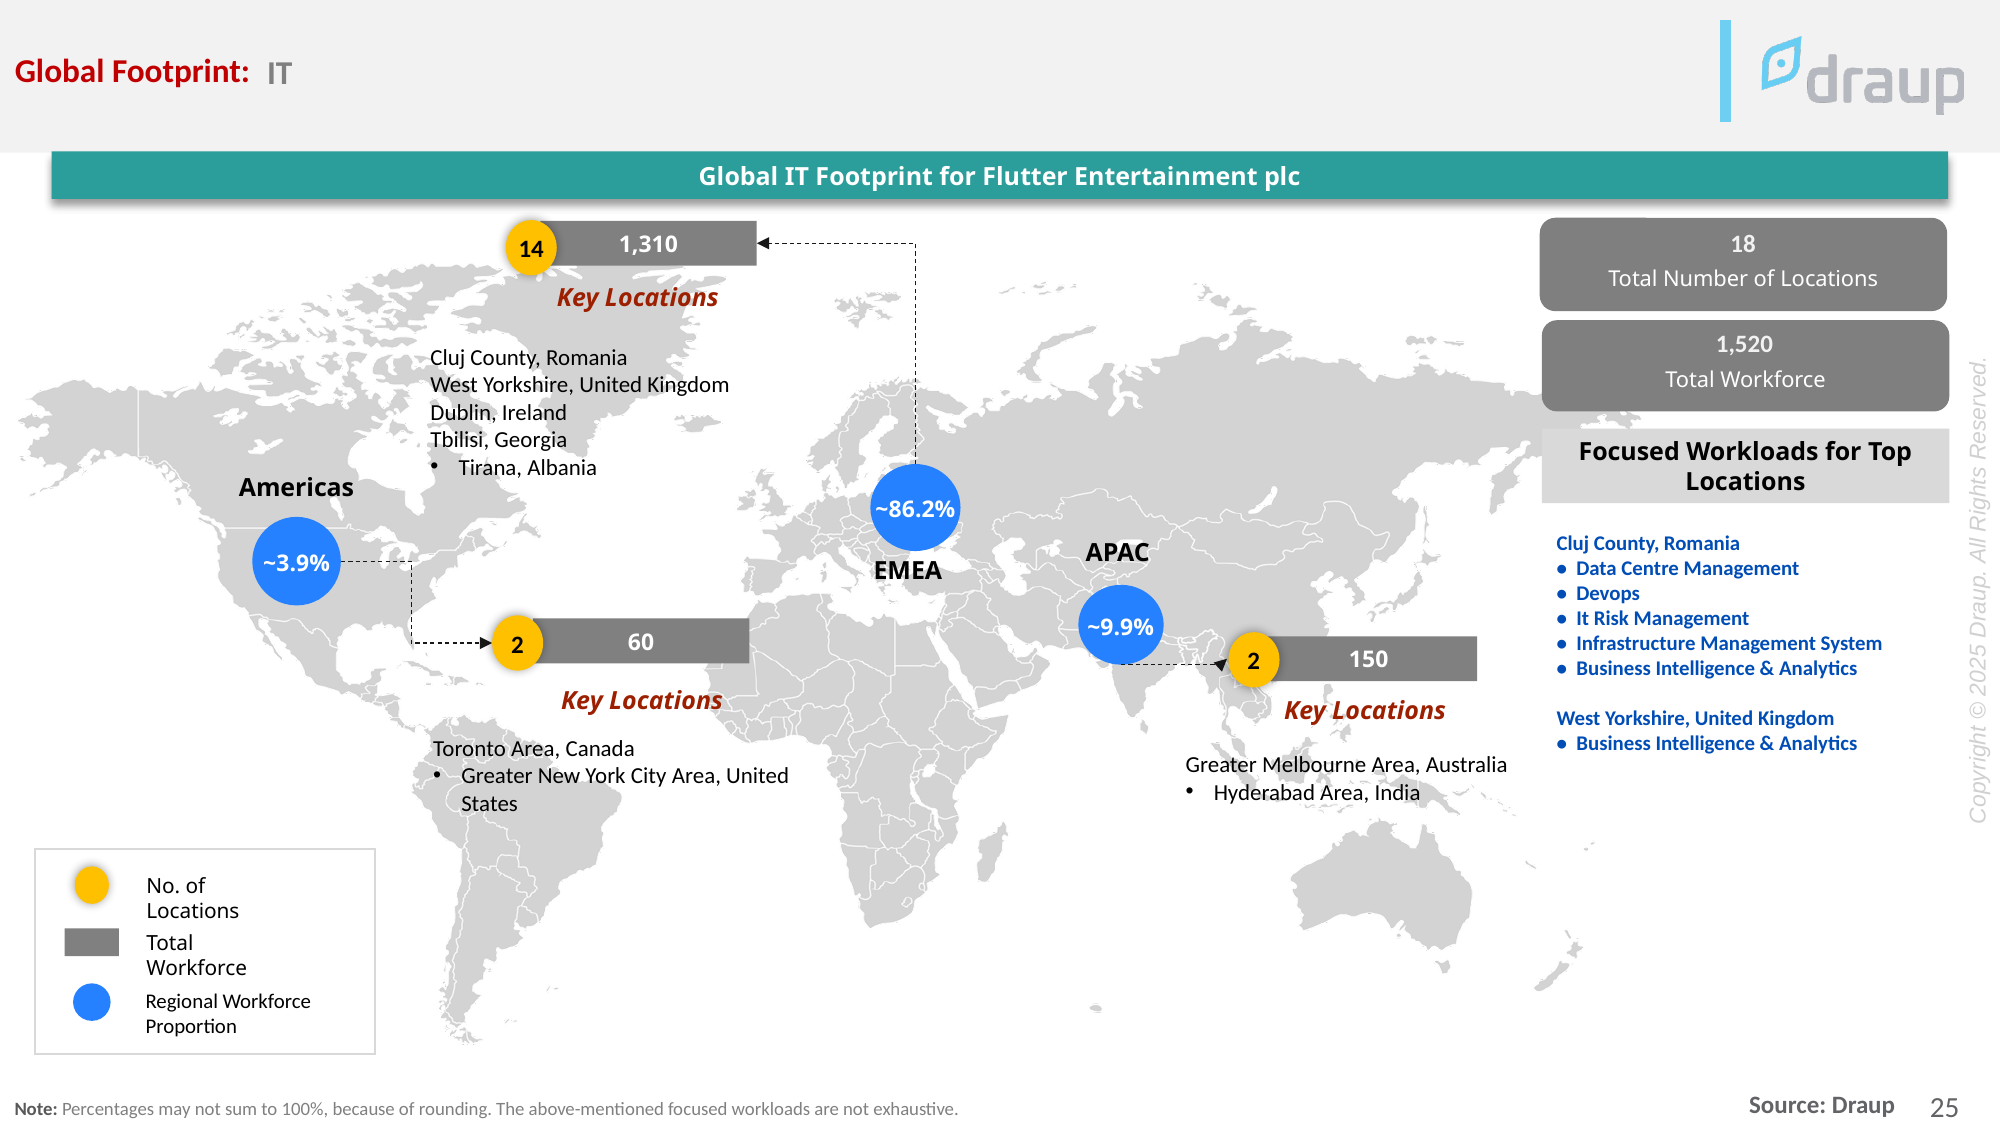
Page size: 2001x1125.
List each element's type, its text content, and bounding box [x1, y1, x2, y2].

text_box Note: Percentages may not sum to 100%, because of rounding. The above-mentioned focused workloads are not exhaustive. [0, 1089, 1894, 1125]
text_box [1170, 608, 1177, 715]
text_box Total Number of Locations [1662, 223, 1949, 313]
text_box Total Number of Locations [1662, 216, 1942, 220]
text_box Total Workforce [1662, 327, 1951, 413]
text_box IT [252, 3, 1701, 144]
picture [0, 215, 1662, 1052]
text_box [725, 274, 947, 433]
text_box Global IT Footprint for Flutter Entertainment plc [51, 151, 1949, 199]
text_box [34, 848, 375, 1055]
text_box Global Footprint: [0, 2, 1676, 143]
text_box Cluj County, Romania • Data Centre Management • Devops • It Risk Management • Infrastructure Management System • Business Intelligence & Analytics West Yorkshire, United Kingdom • Business Intelligence & Analytics [1541, 522, 1950, 1078]
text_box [340, 561, 493, 643]
text_box 1,520 [1662, 320, 1948, 365]
text_box 18 [1662, 220, 1945, 265]
text_box Focused Workloads for Top Locations [1662, 428, 1950, 504]
